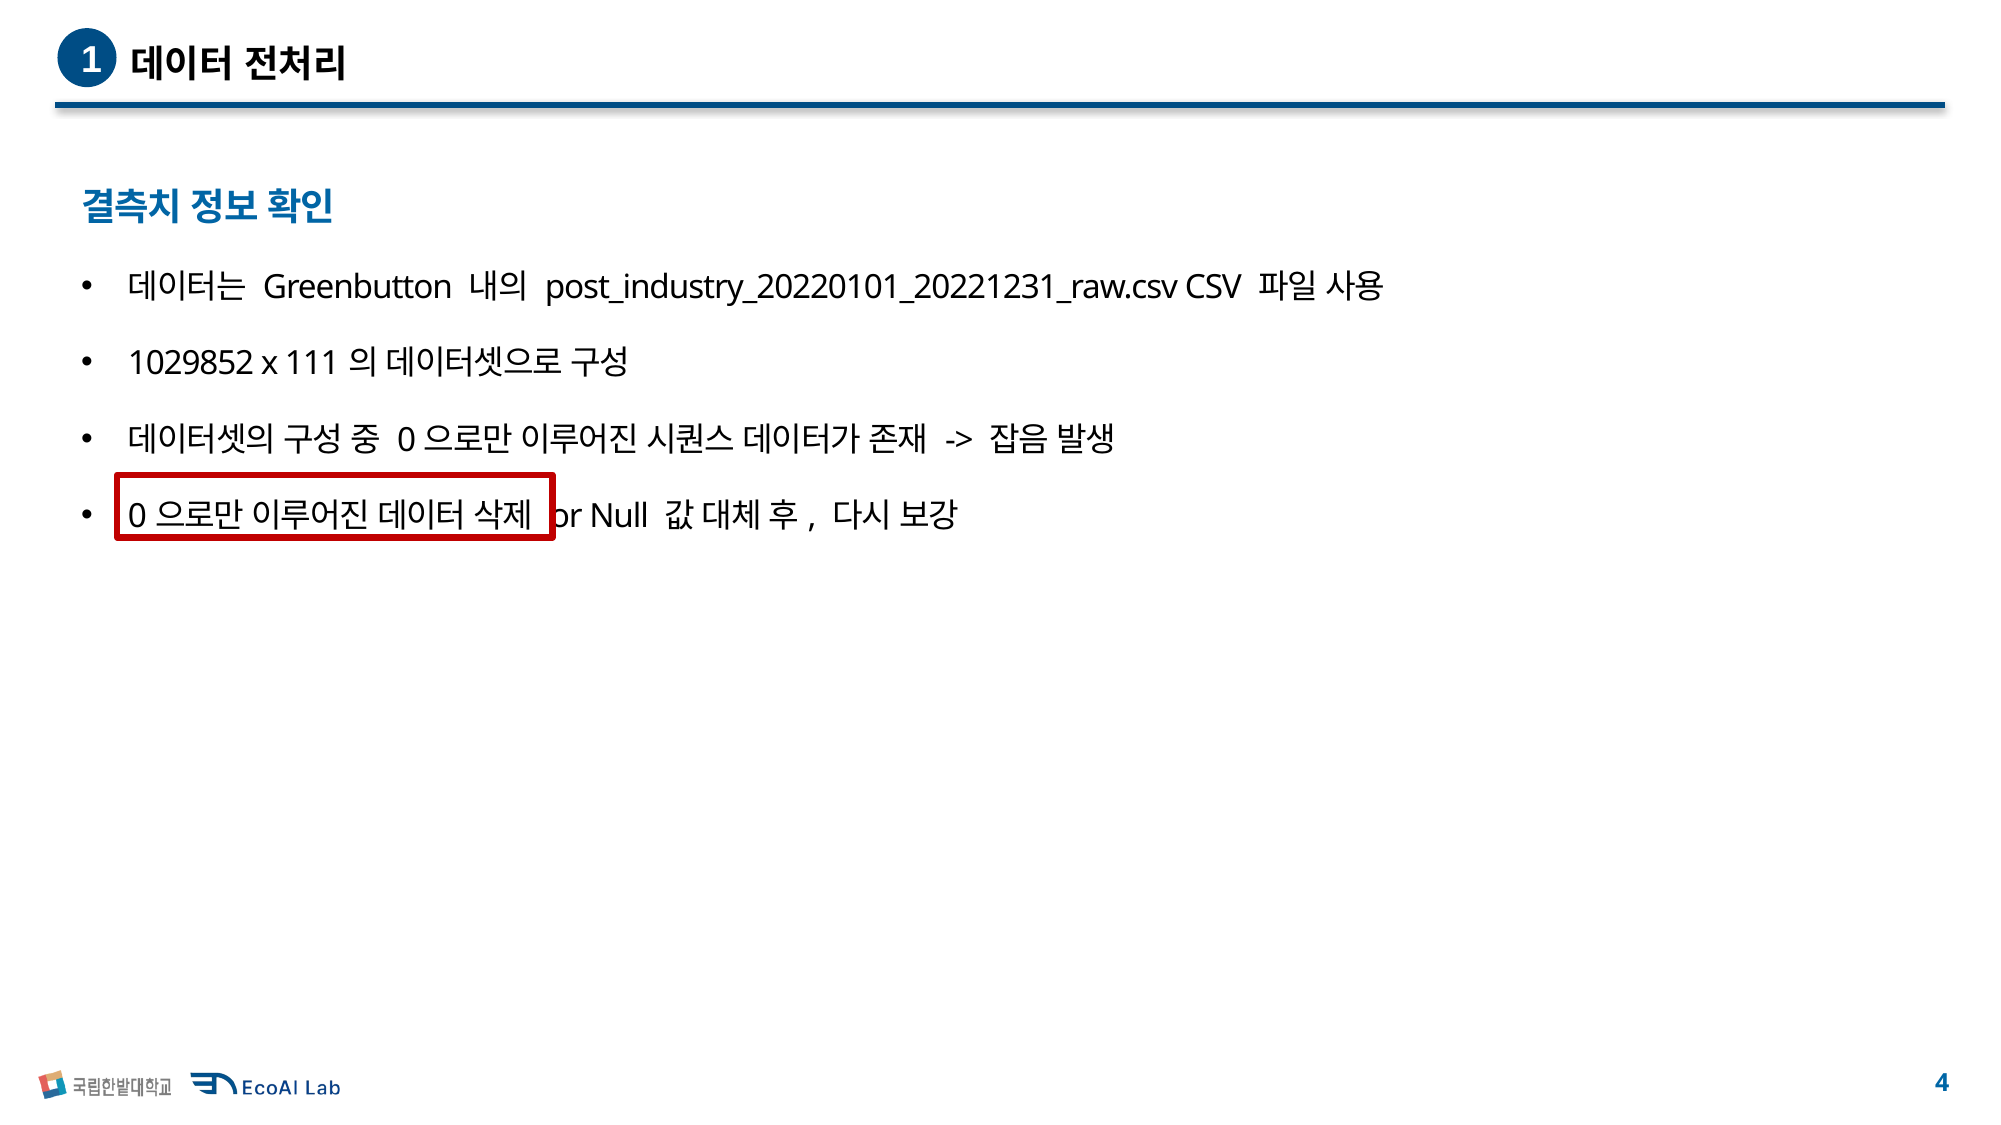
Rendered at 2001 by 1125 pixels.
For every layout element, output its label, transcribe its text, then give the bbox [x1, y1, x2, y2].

text_box 데이터 전처리 [115, 9, 1885, 93]
picture [38, 1070, 171, 1099]
text_box 1 [55, 26, 119, 90]
text_box 결측치 정보 확인 데이터는 Greenbutton 내의 post_industry_20220101_20221231_raw.csv CSV 파일 사용 1029852 x 111의 데이터셋으로 구성 데이터셋의 구성 중 0으로만 이루어진 시퀀스 데이터가 존재 -> 잡음 발생 0으로만 이루어진 데이터 삭제 or Null 값 대체 후, 다시 보강 [66, 153, 1863, 542]
text_box [115, 473, 554, 540]
text_box 3 [1928, 1066, 1973, 1101]
picture [189, 1072, 340, 1095]
